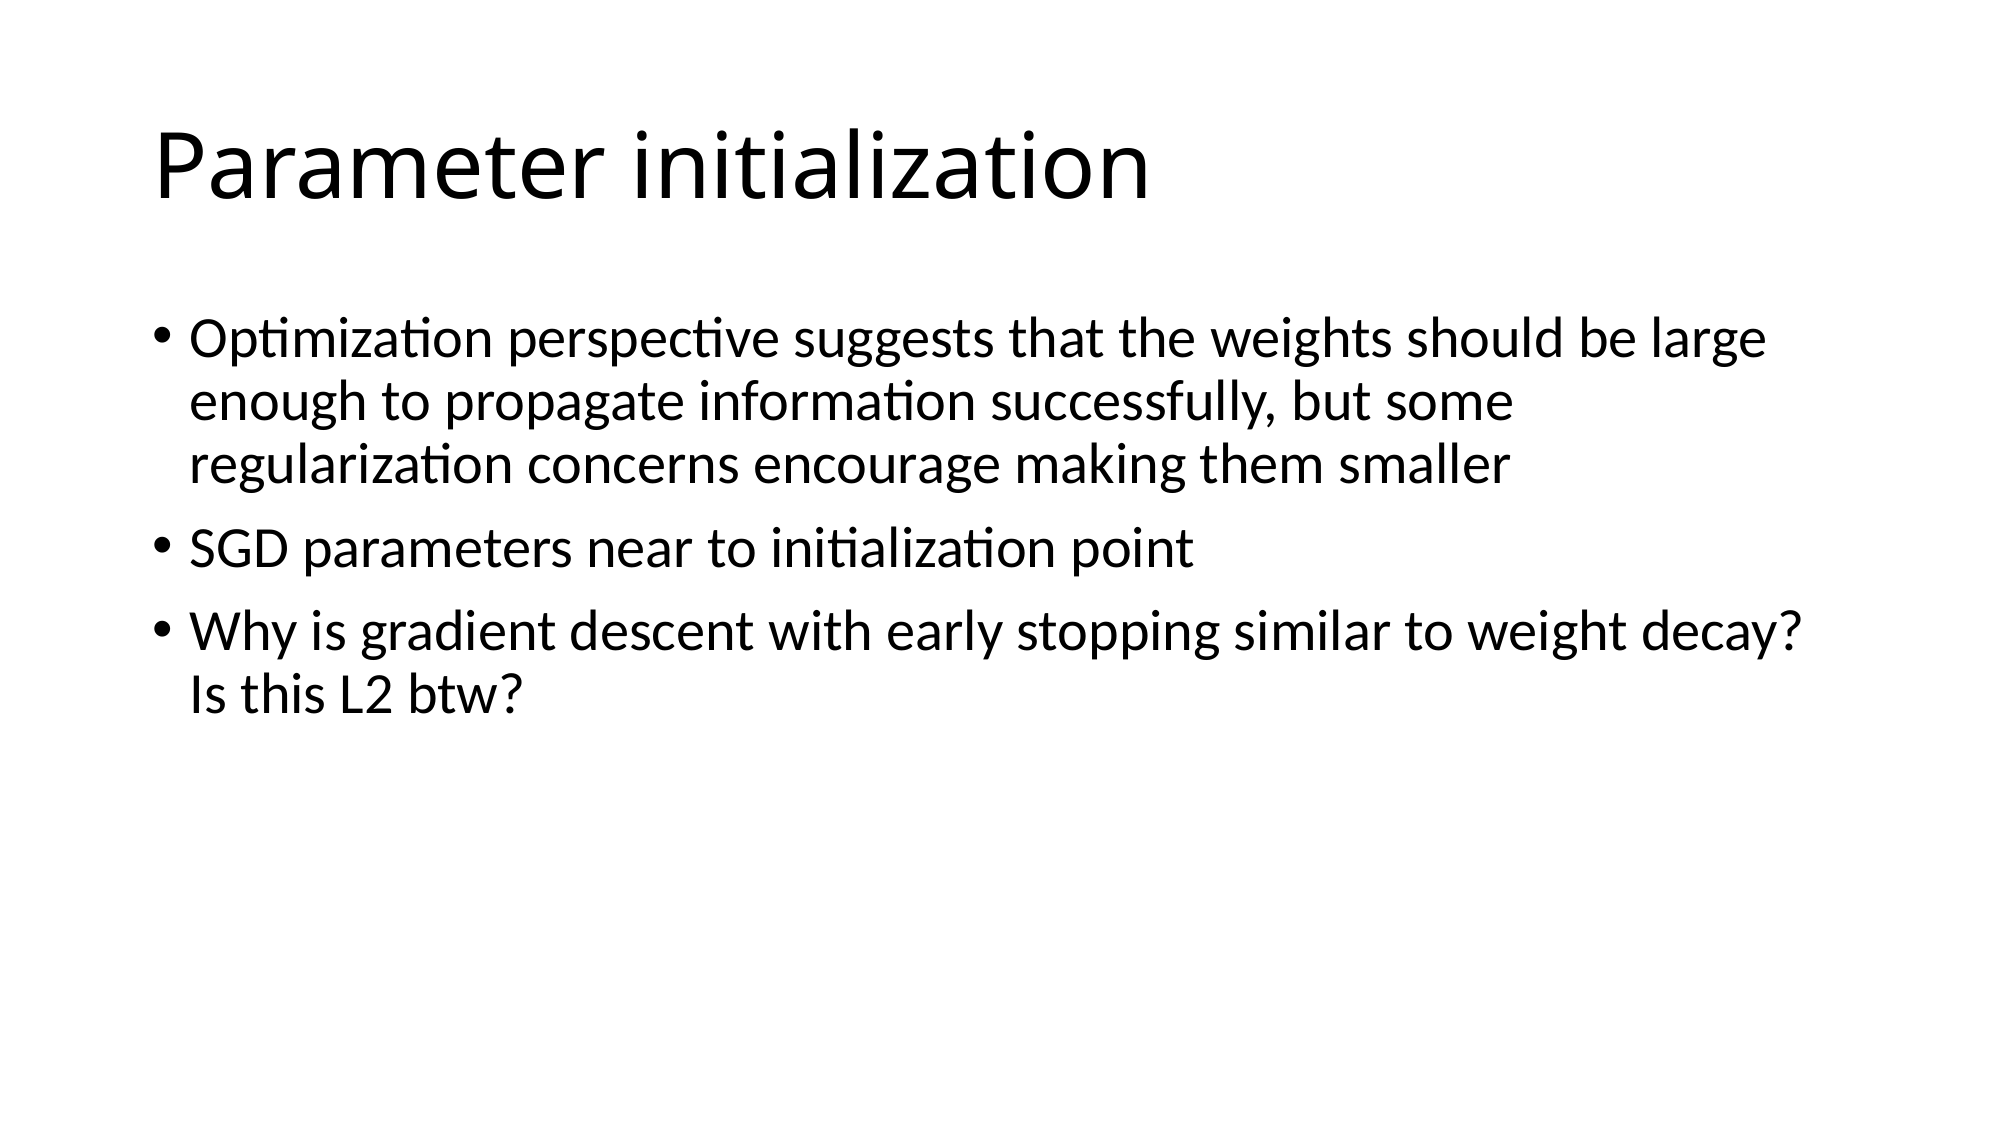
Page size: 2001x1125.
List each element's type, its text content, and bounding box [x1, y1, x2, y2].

list Optimization perspective suggests that the weights should be large enough to propagate information successfully, but some regularization concerns encourage making them smaller SGD parameters near to initialization point Why is gradient descent with early stopping similar to weight decay? Is this L2 btw? [137, 299, 1863, 1014]
title Parameter initialization [137, 59, 1863, 278]
